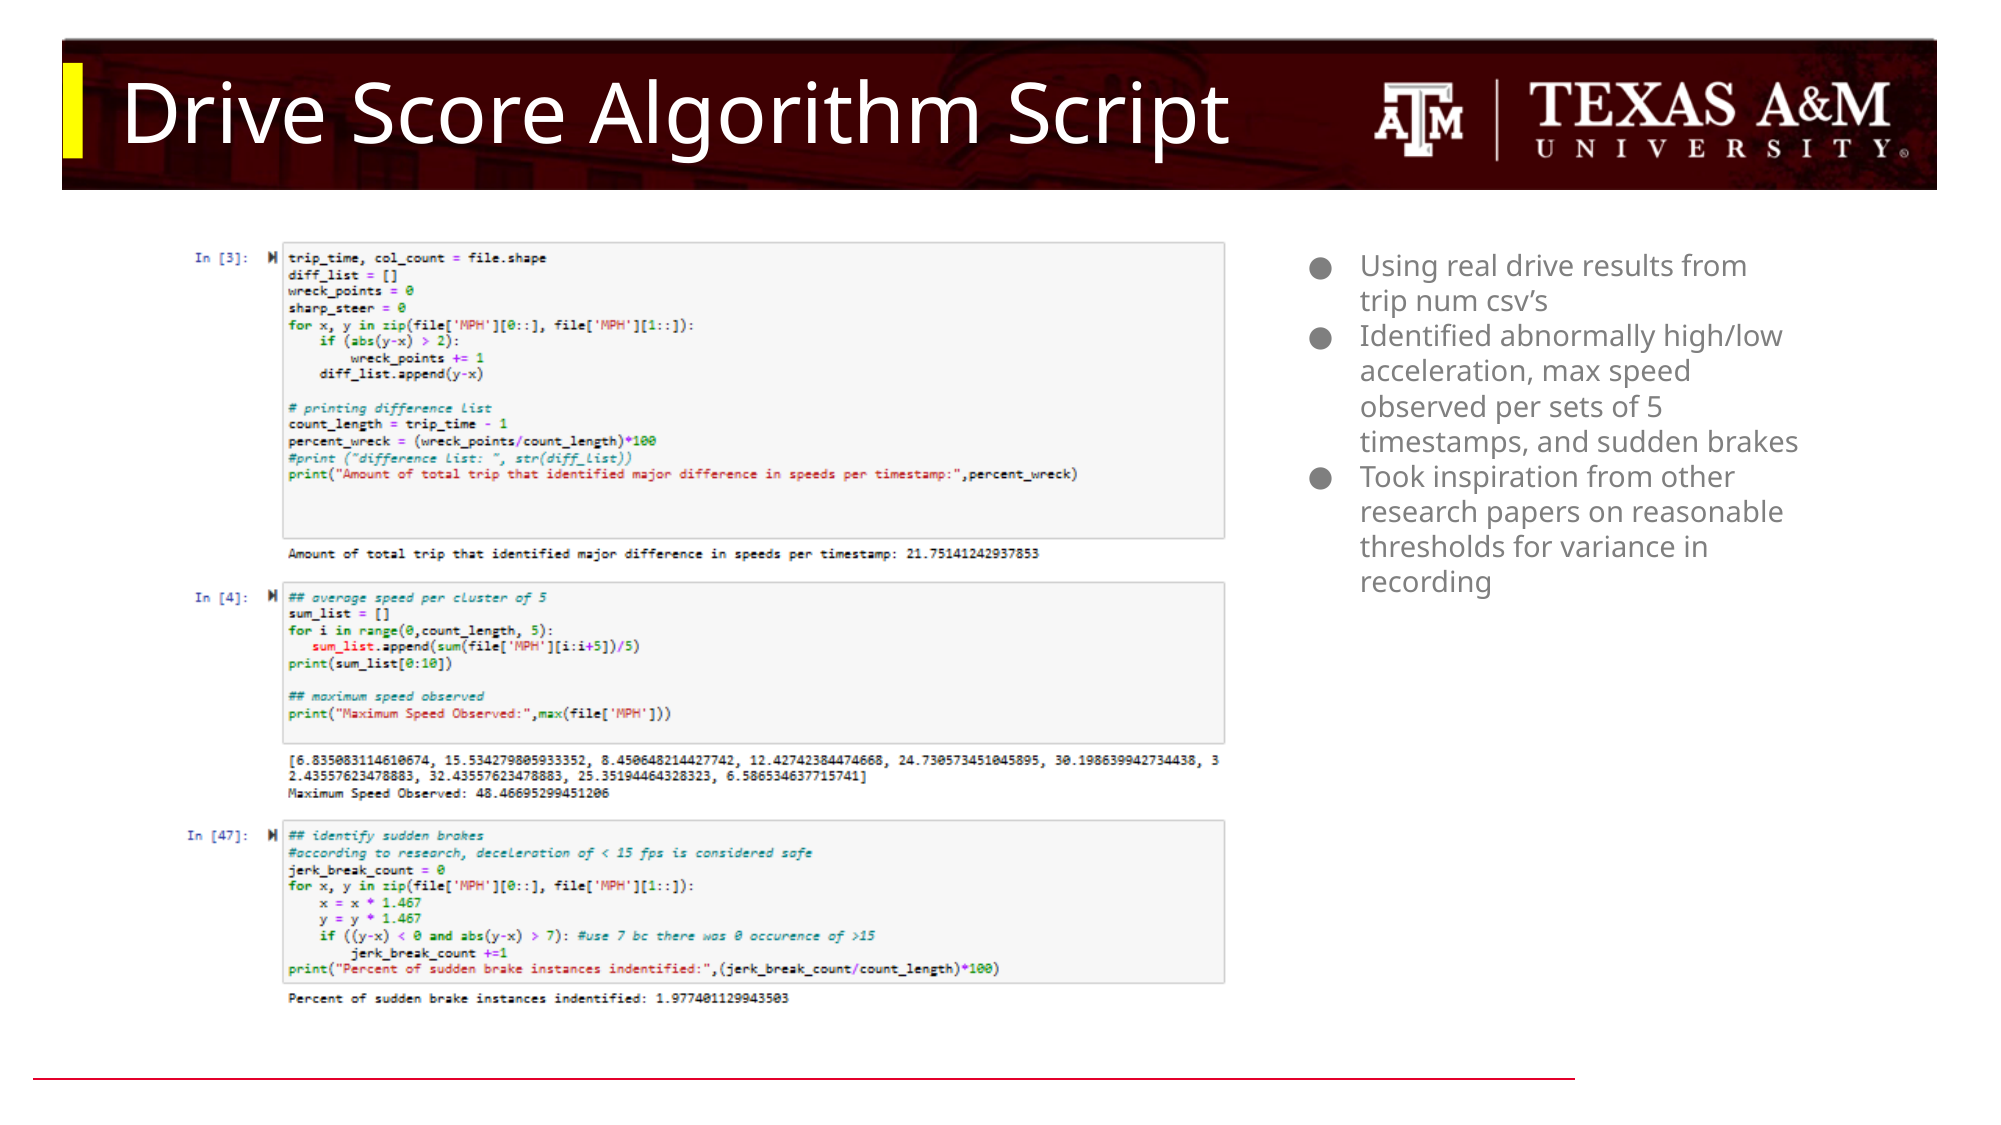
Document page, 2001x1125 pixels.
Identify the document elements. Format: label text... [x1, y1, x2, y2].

picture [62, 37, 105, 190]
picture [1367, 37, 1937, 190]
title Drive Score Algorithm Script [105, 16, 1367, 205]
list Using real drive results from trip num csv’s Identified abnormally high/low acceleration, max speed observed per sets of 5 timestamps, and sudden brakes Took inspiration from other research papers on reasonable thresholds for variance in recording [1269, 239, 1818, 950]
picture [136, 239, 1235, 1025]
